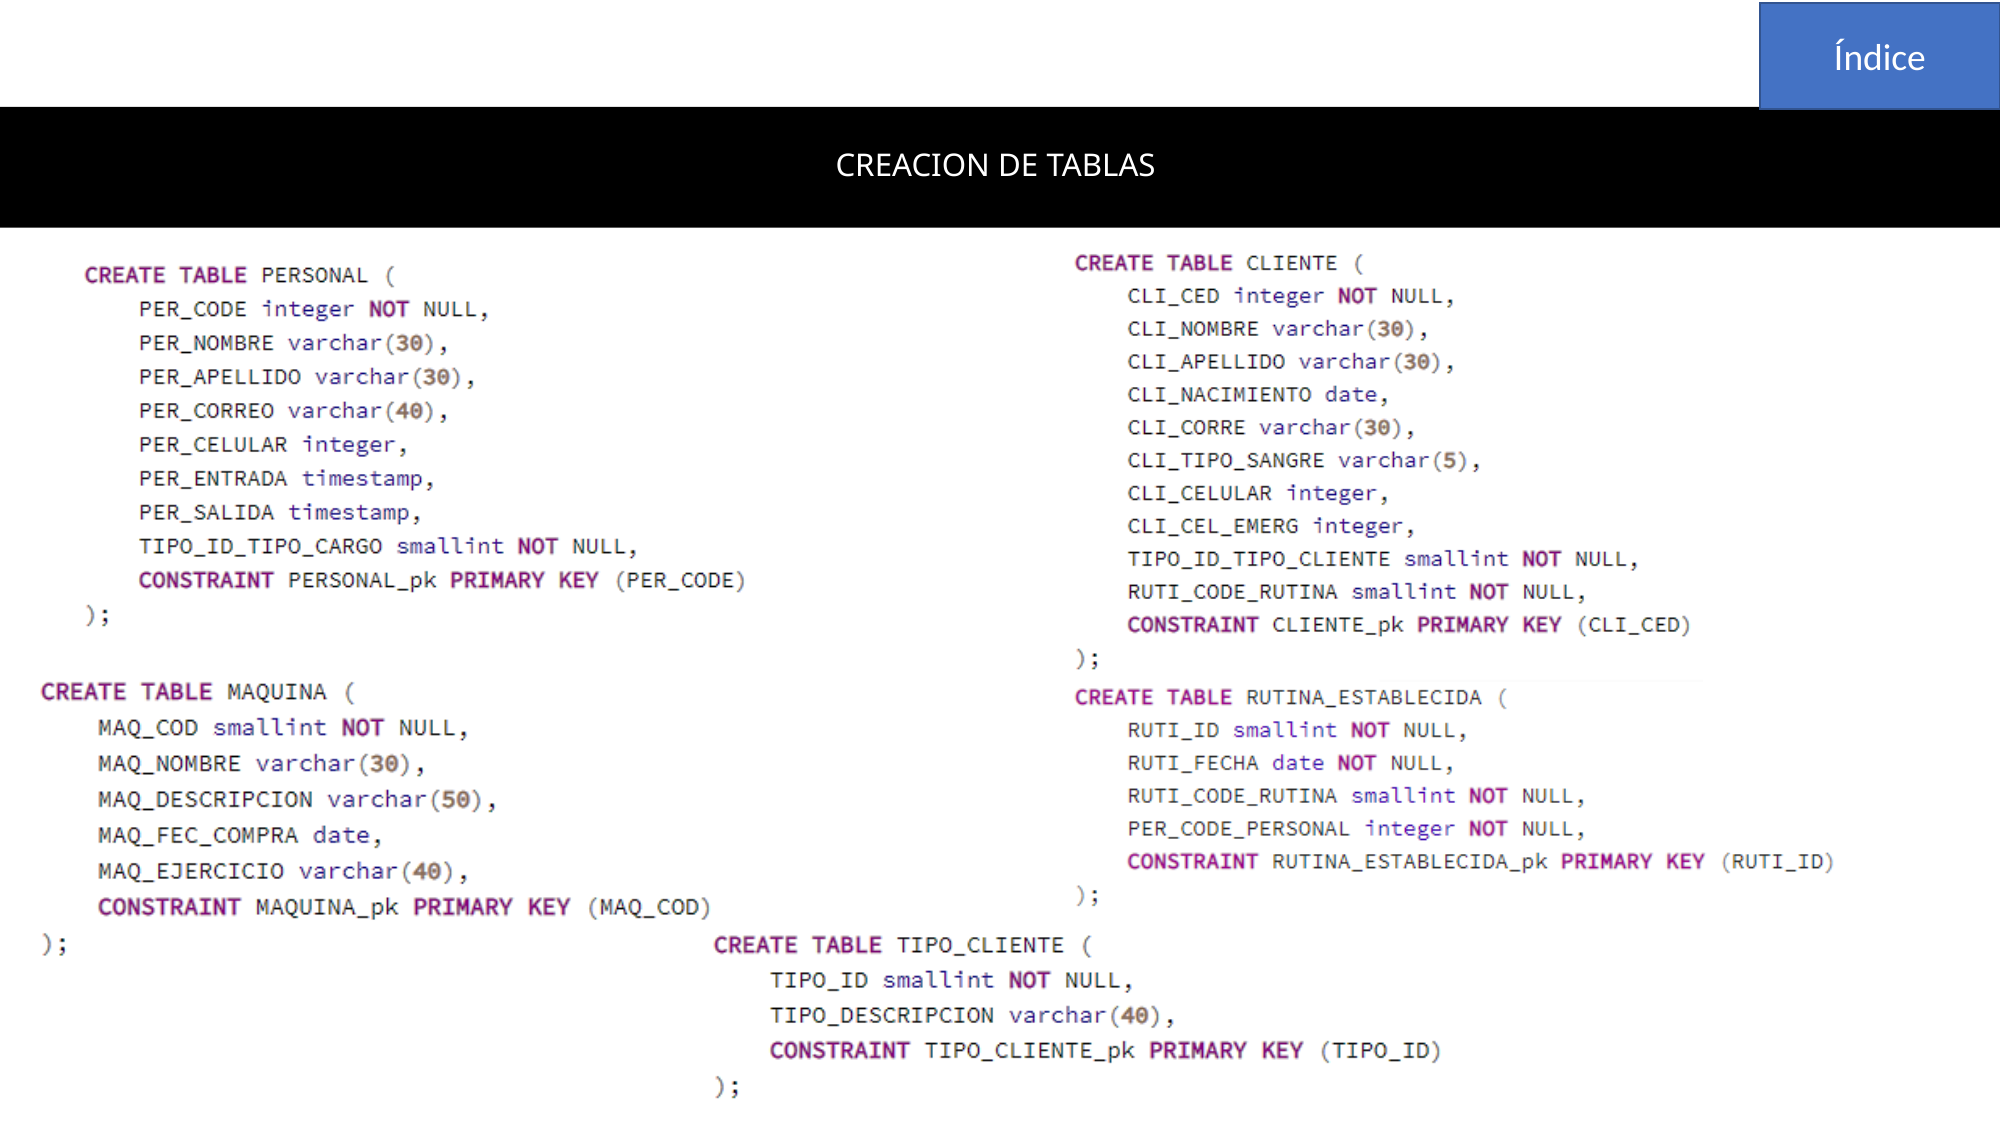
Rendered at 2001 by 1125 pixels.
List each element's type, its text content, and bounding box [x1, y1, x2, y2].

picture [80, 260, 760, 636]
title CREACION DE TABLAS [80, 106, 1920, 230]
picture [1072, 241, 1838, 915]
text_box Índice [1759, 2, 2000, 110]
text_box [1920, 110, 2000, 229]
picture [36, 674, 1456, 1105]
text_box [0, 106, 80, 229]
